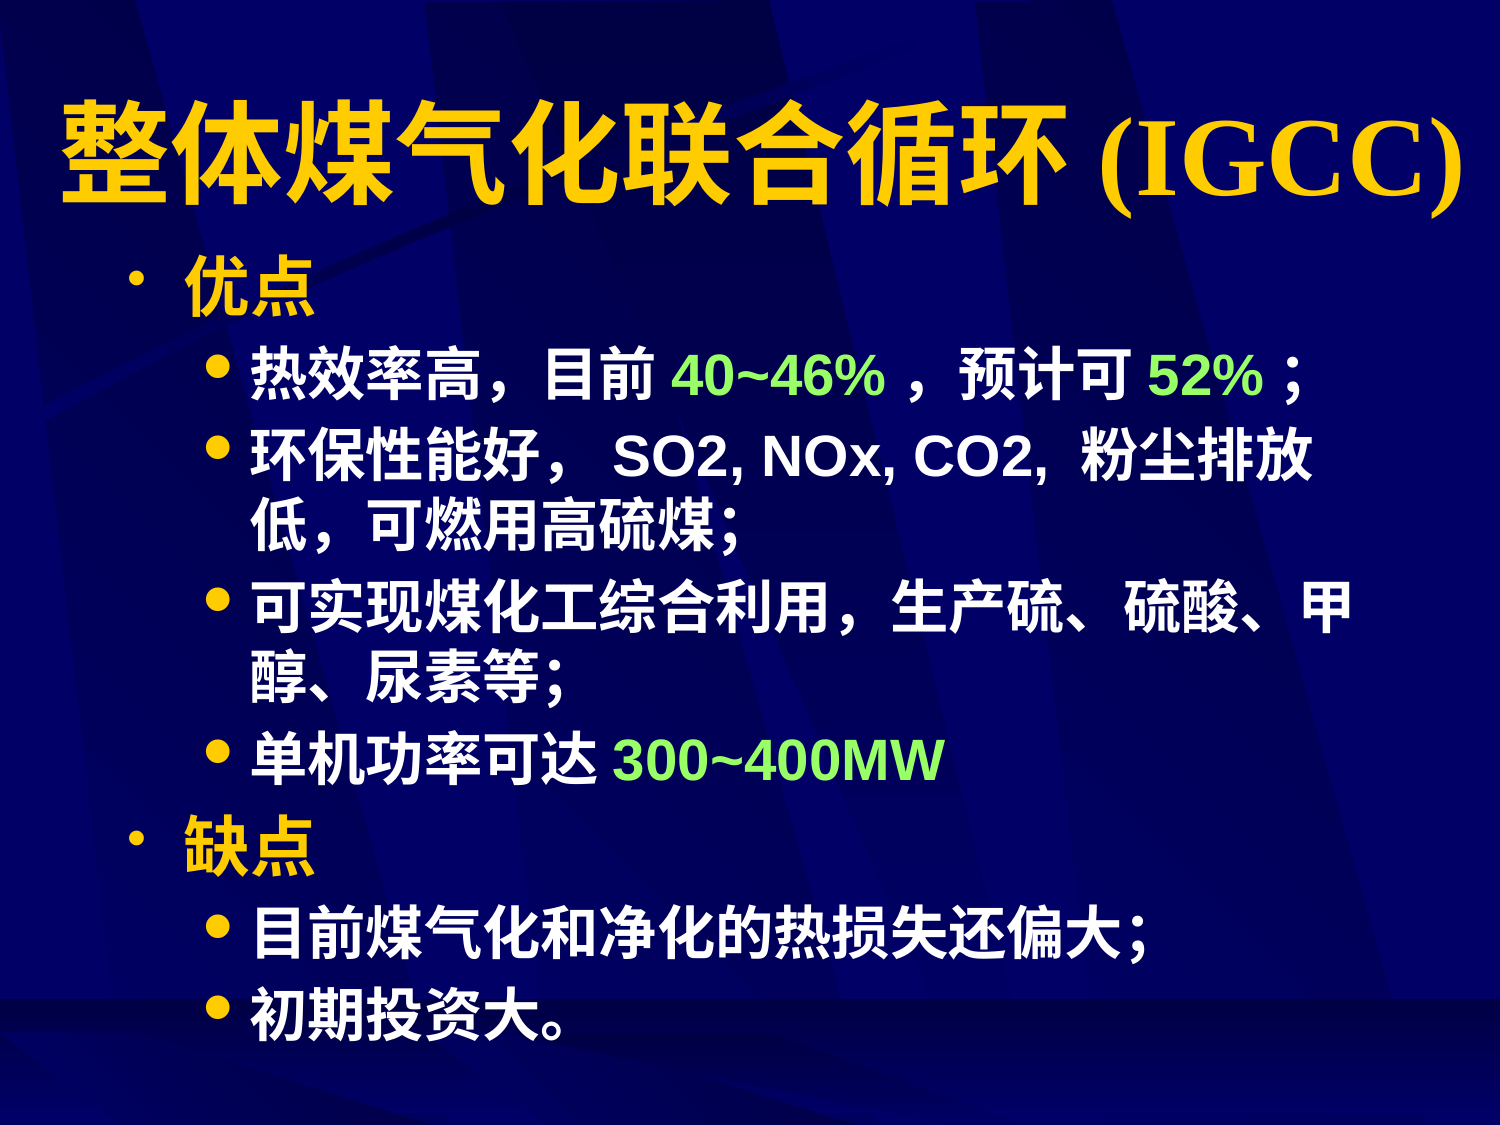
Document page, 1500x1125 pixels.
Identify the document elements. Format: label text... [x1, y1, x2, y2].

title 整体煤气化联合循环(IGCC) [12, 75, 1500, 225]
list 优点 热效率高，目前40~46%，预计可52%； 环保性能好，SO2, NOx, CO2, 粉尘排放低，可燃用高硫煤； 可实现煤化工综合利用，生产硫、硫酸、甲醇、尿素等； 单机功率可达300~400MW 缺点 目前煤气化和净化的热损失还偏大； 初期投资大。 [112, 237, 1388, 1088]
